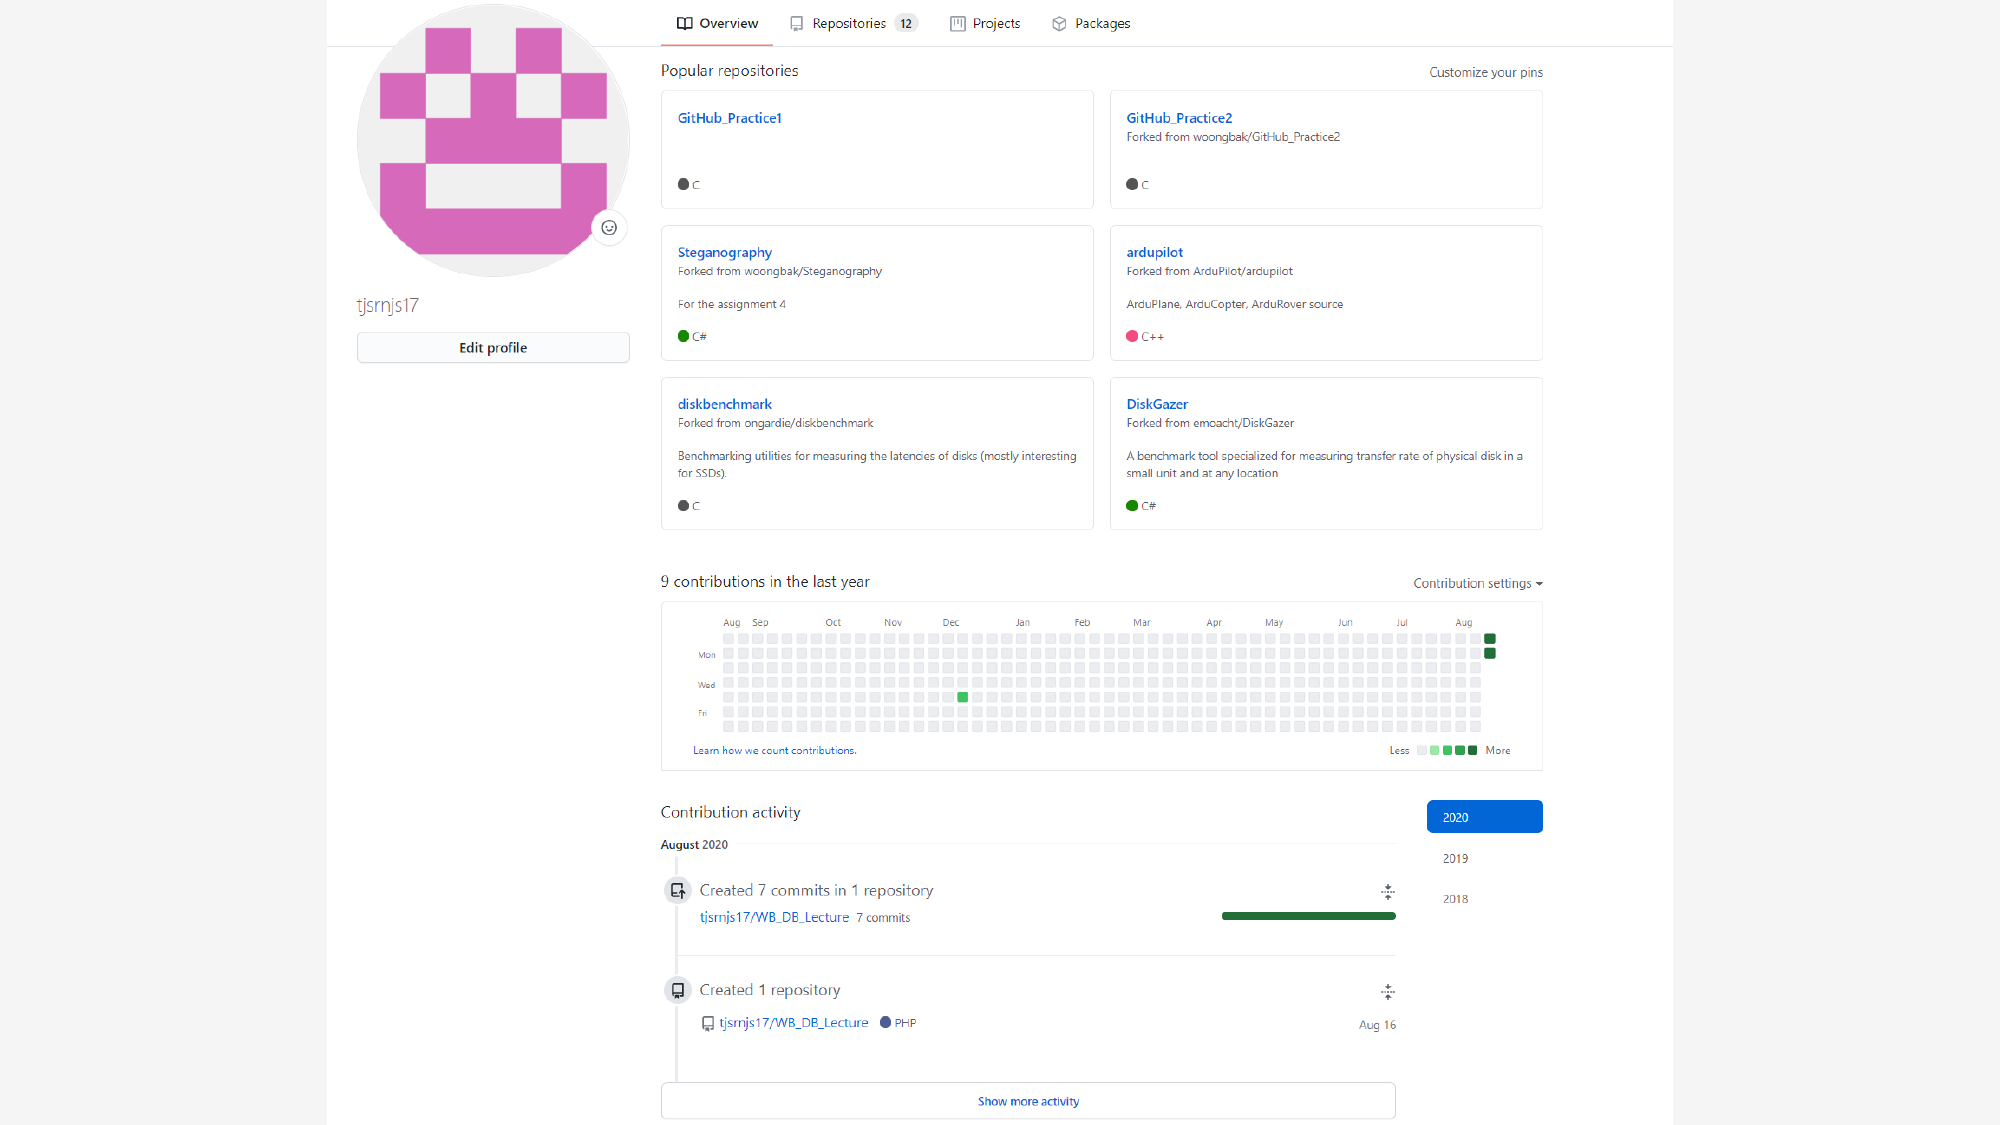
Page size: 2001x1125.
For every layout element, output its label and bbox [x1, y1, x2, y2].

picture [327, 0, 1673, 1125]
